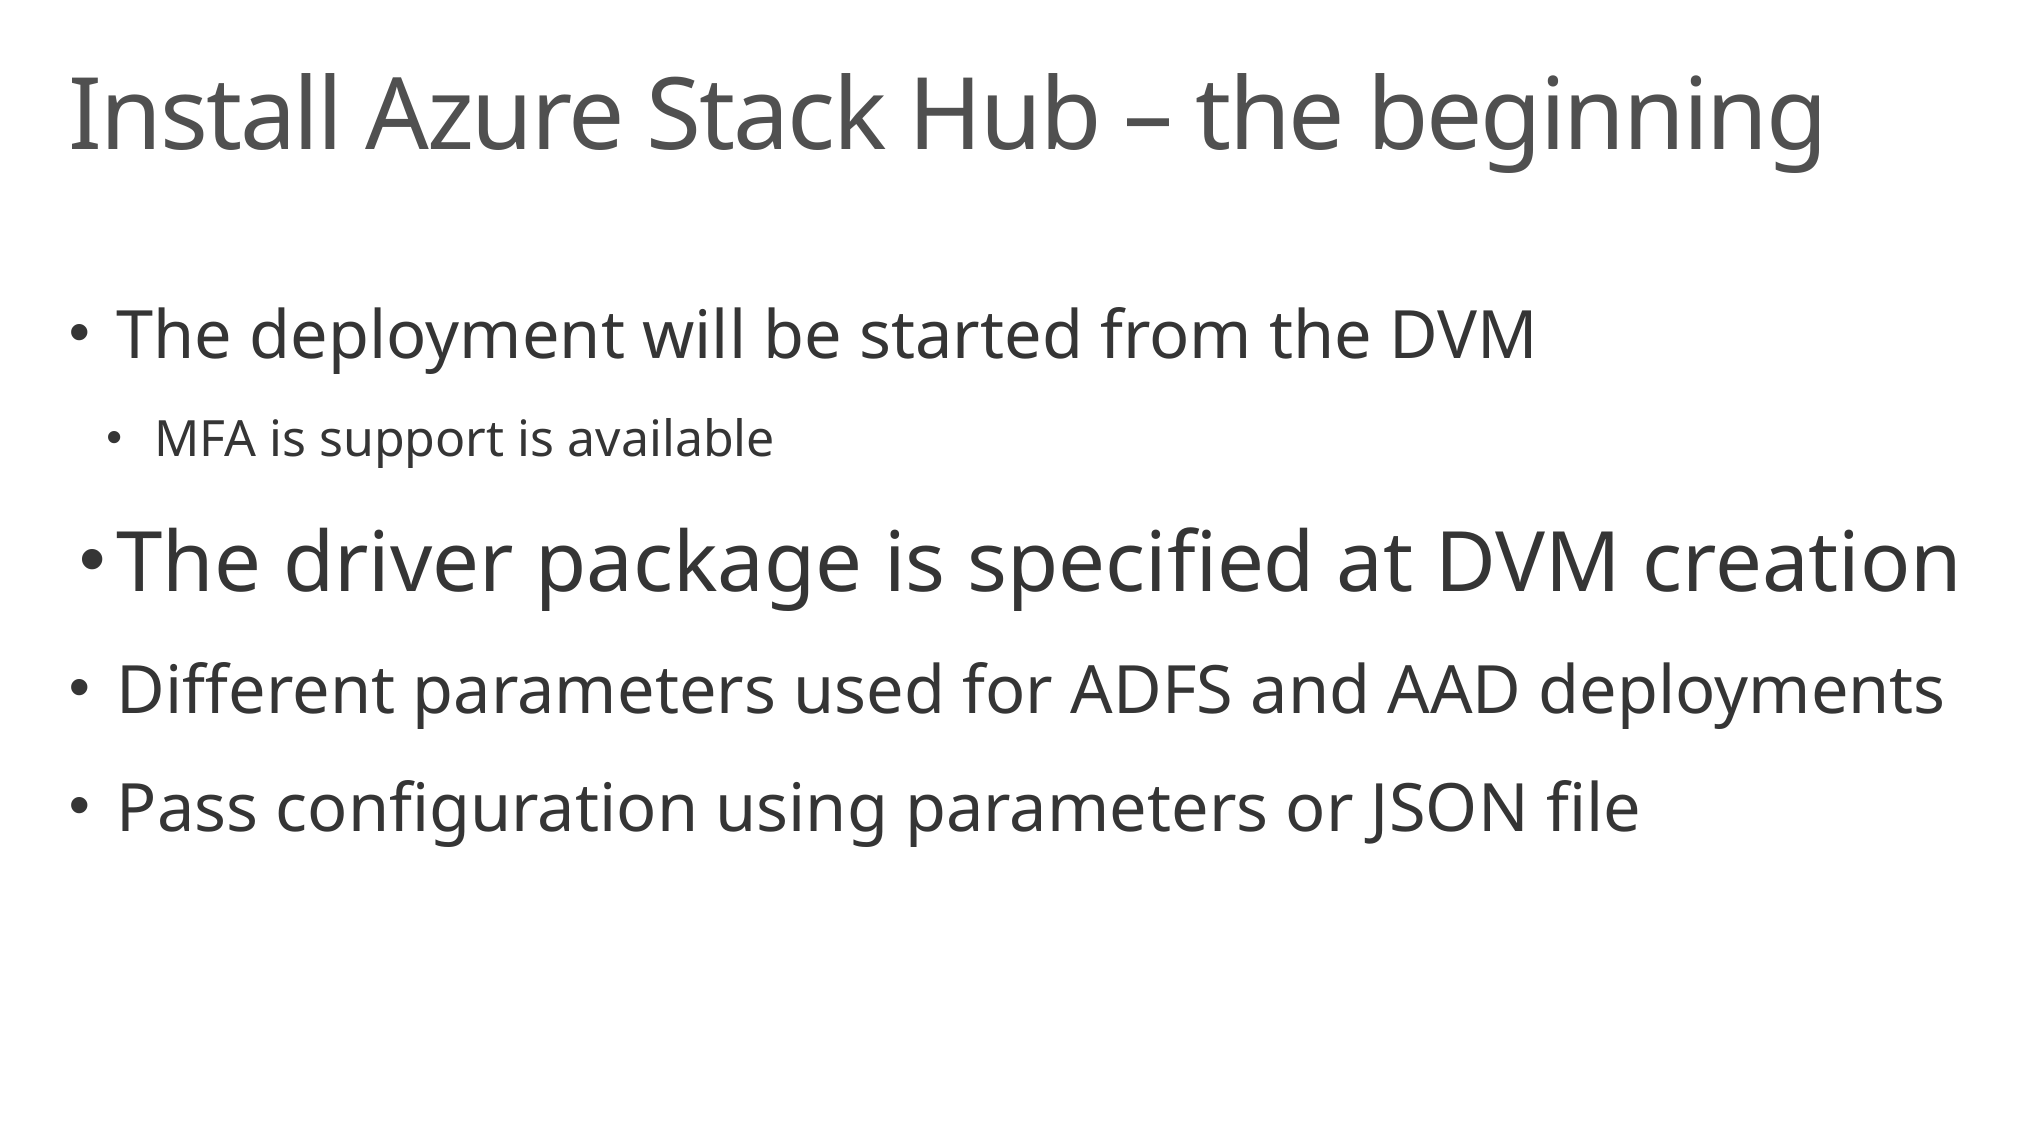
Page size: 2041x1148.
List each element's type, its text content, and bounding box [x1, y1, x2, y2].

list The deployment will be started from the DVM MFA is support is available The driver package is specified at DVM creation Different parameters used for ADFS and AAD deployments Pass configuration using parameters or JSON file [45, 276, 1996, 958]
title Install Azure Stack Hub – the beginning [45, 48, 1996, 199]
